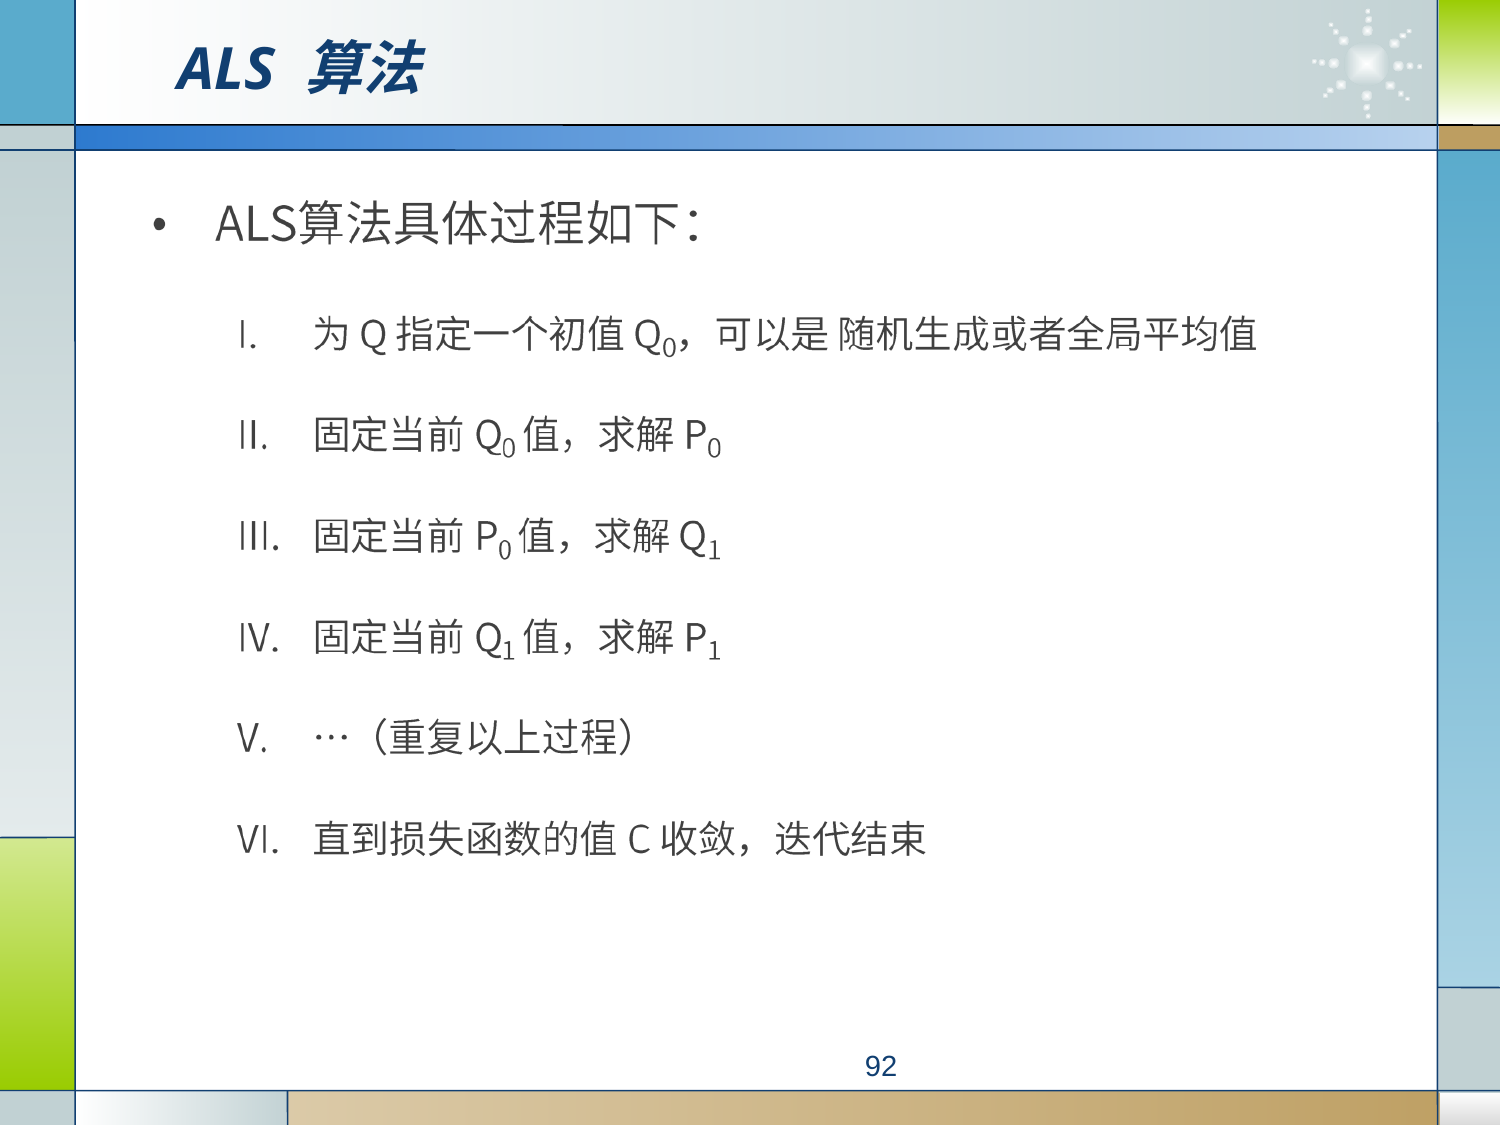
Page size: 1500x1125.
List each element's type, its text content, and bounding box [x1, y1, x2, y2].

picture [134, 192, 1263, 871]
slide_number 92 [562, 1039, 913, 1081]
title ALS 算法 [162, 19, 1263, 113]
